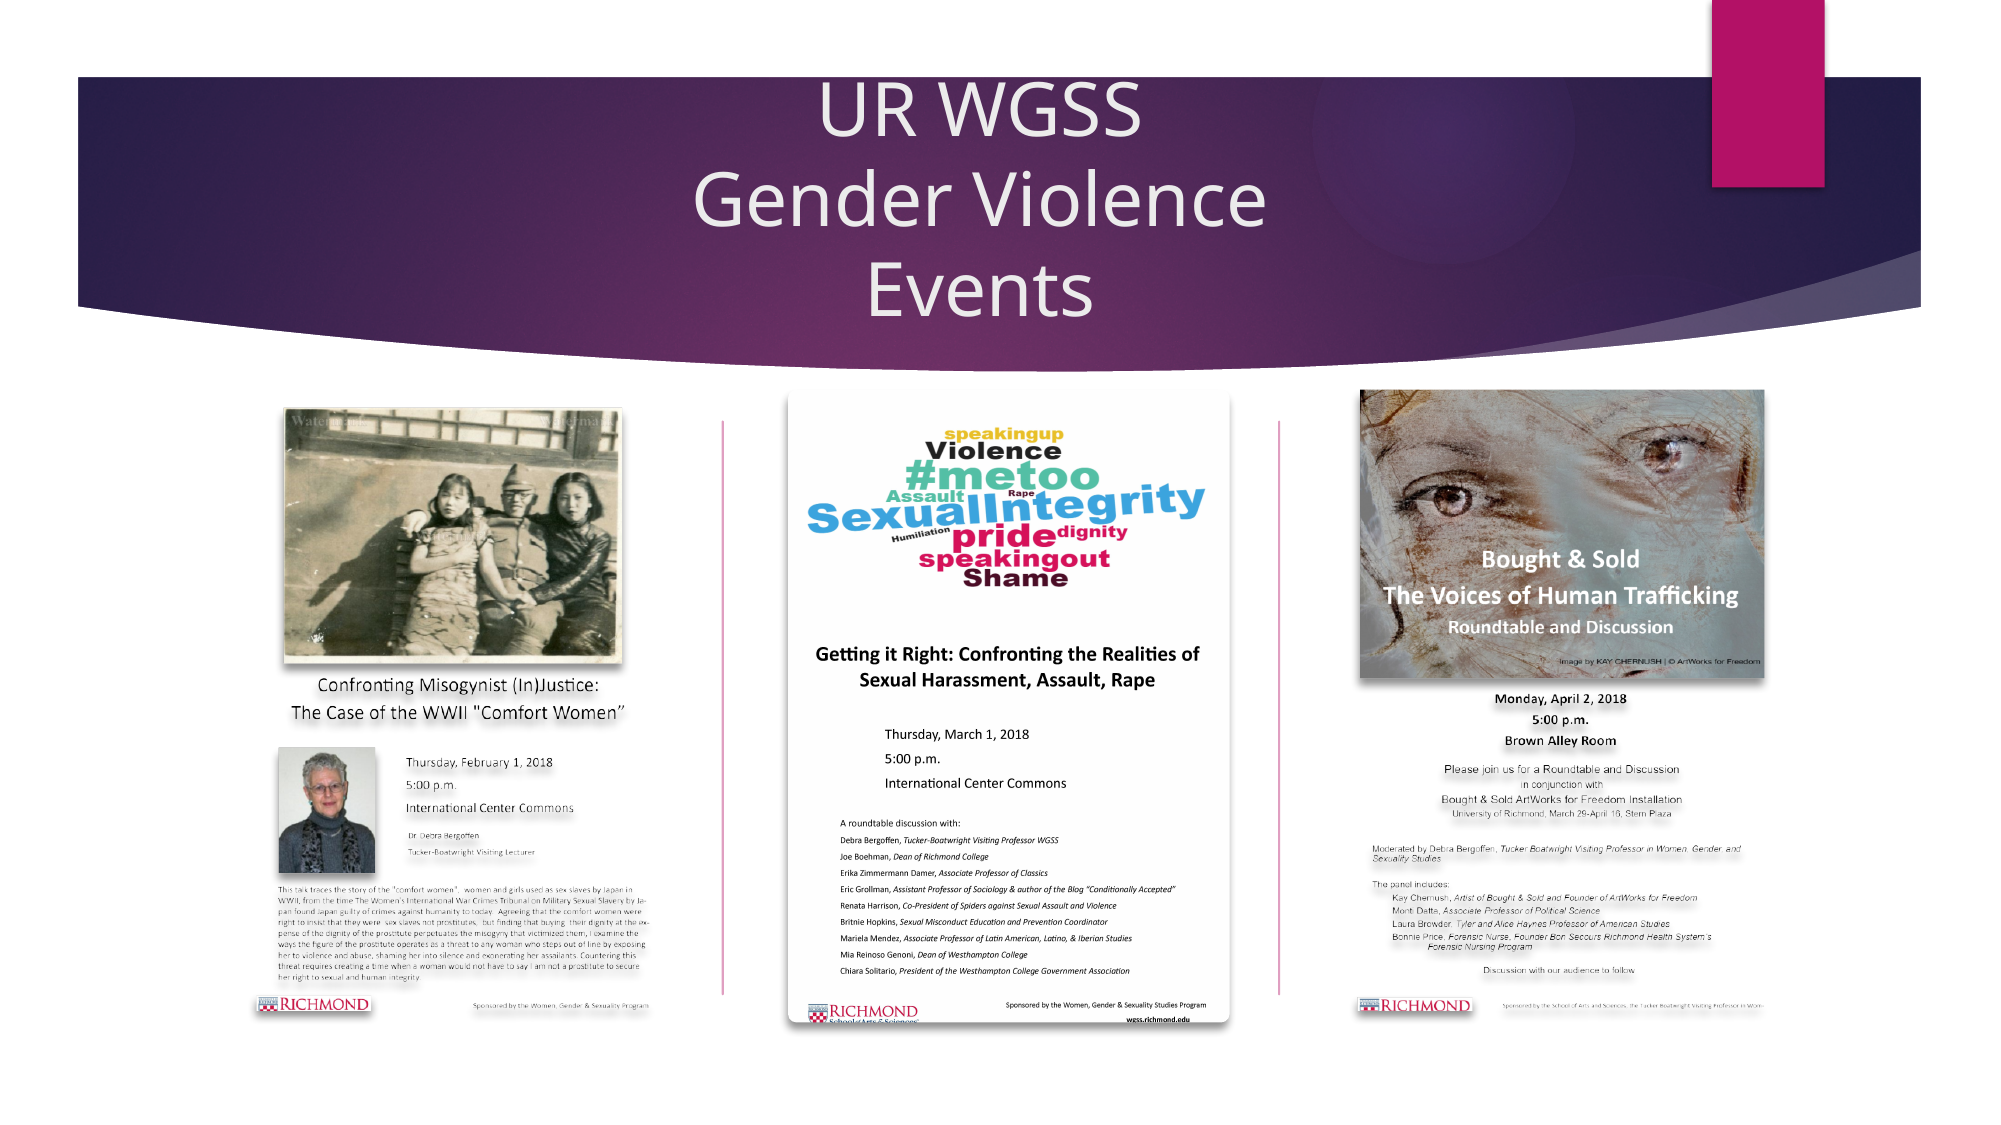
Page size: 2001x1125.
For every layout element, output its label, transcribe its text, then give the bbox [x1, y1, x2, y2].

picture [236, 389, 678, 1012]
picture [1339, 389, 1782, 1012]
picture [787, 389, 1230, 1023]
title UR WGSS Gender Violence Events [256, 138, 1704, 255]
